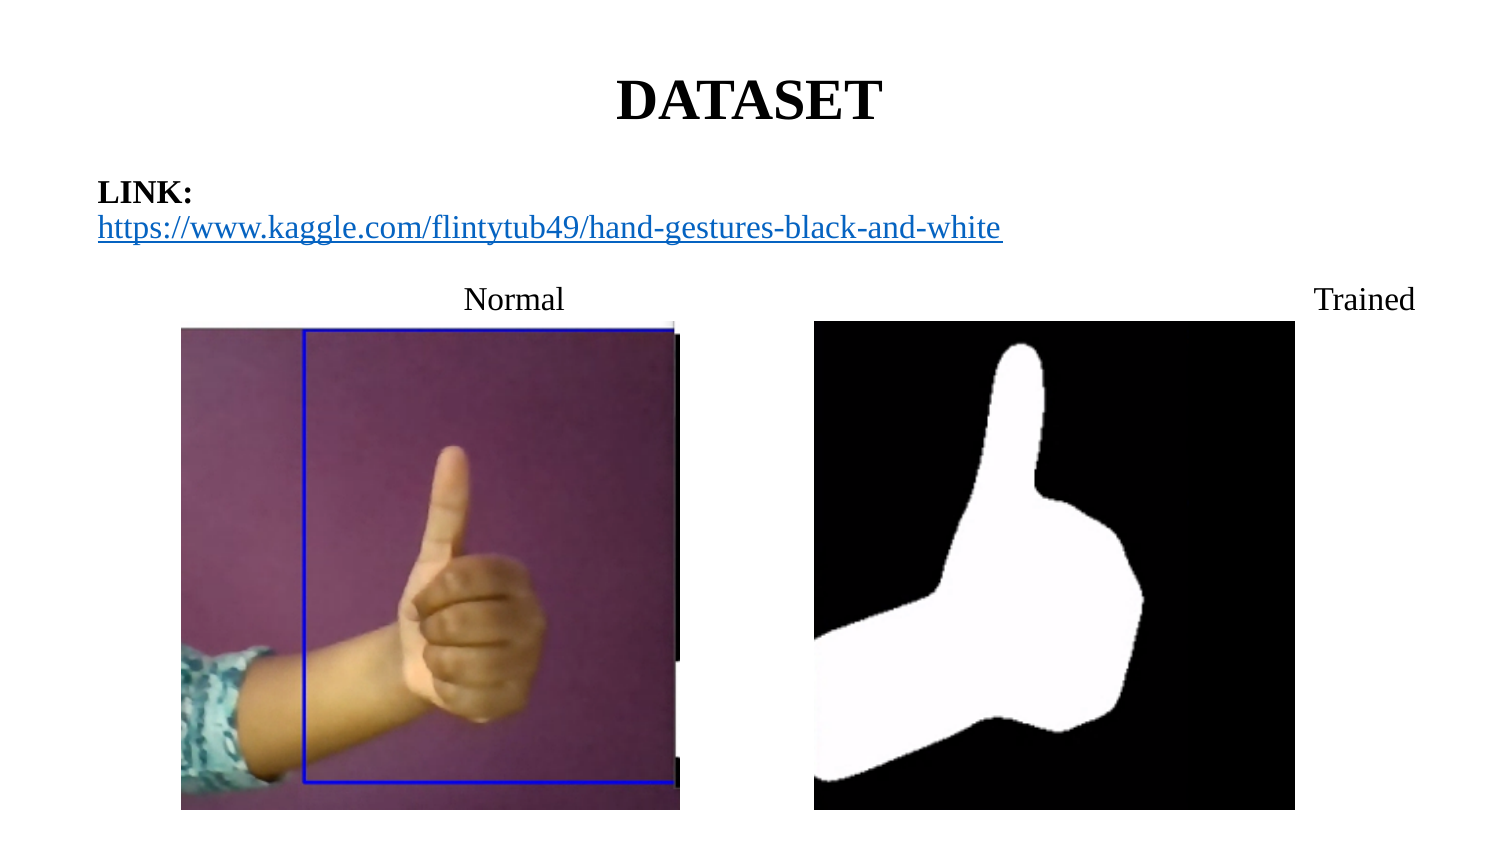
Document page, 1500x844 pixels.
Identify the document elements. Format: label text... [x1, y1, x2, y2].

picture [814, 321, 1295, 810]
picture [181, 321, 680, 810]
list LINK: https://www.kaggle.com/flintytub49/hand-gestures-black-and-white Normal Trained [63, 159, 1437, 665]
title DATASET [63, 34, 1437, 147]
